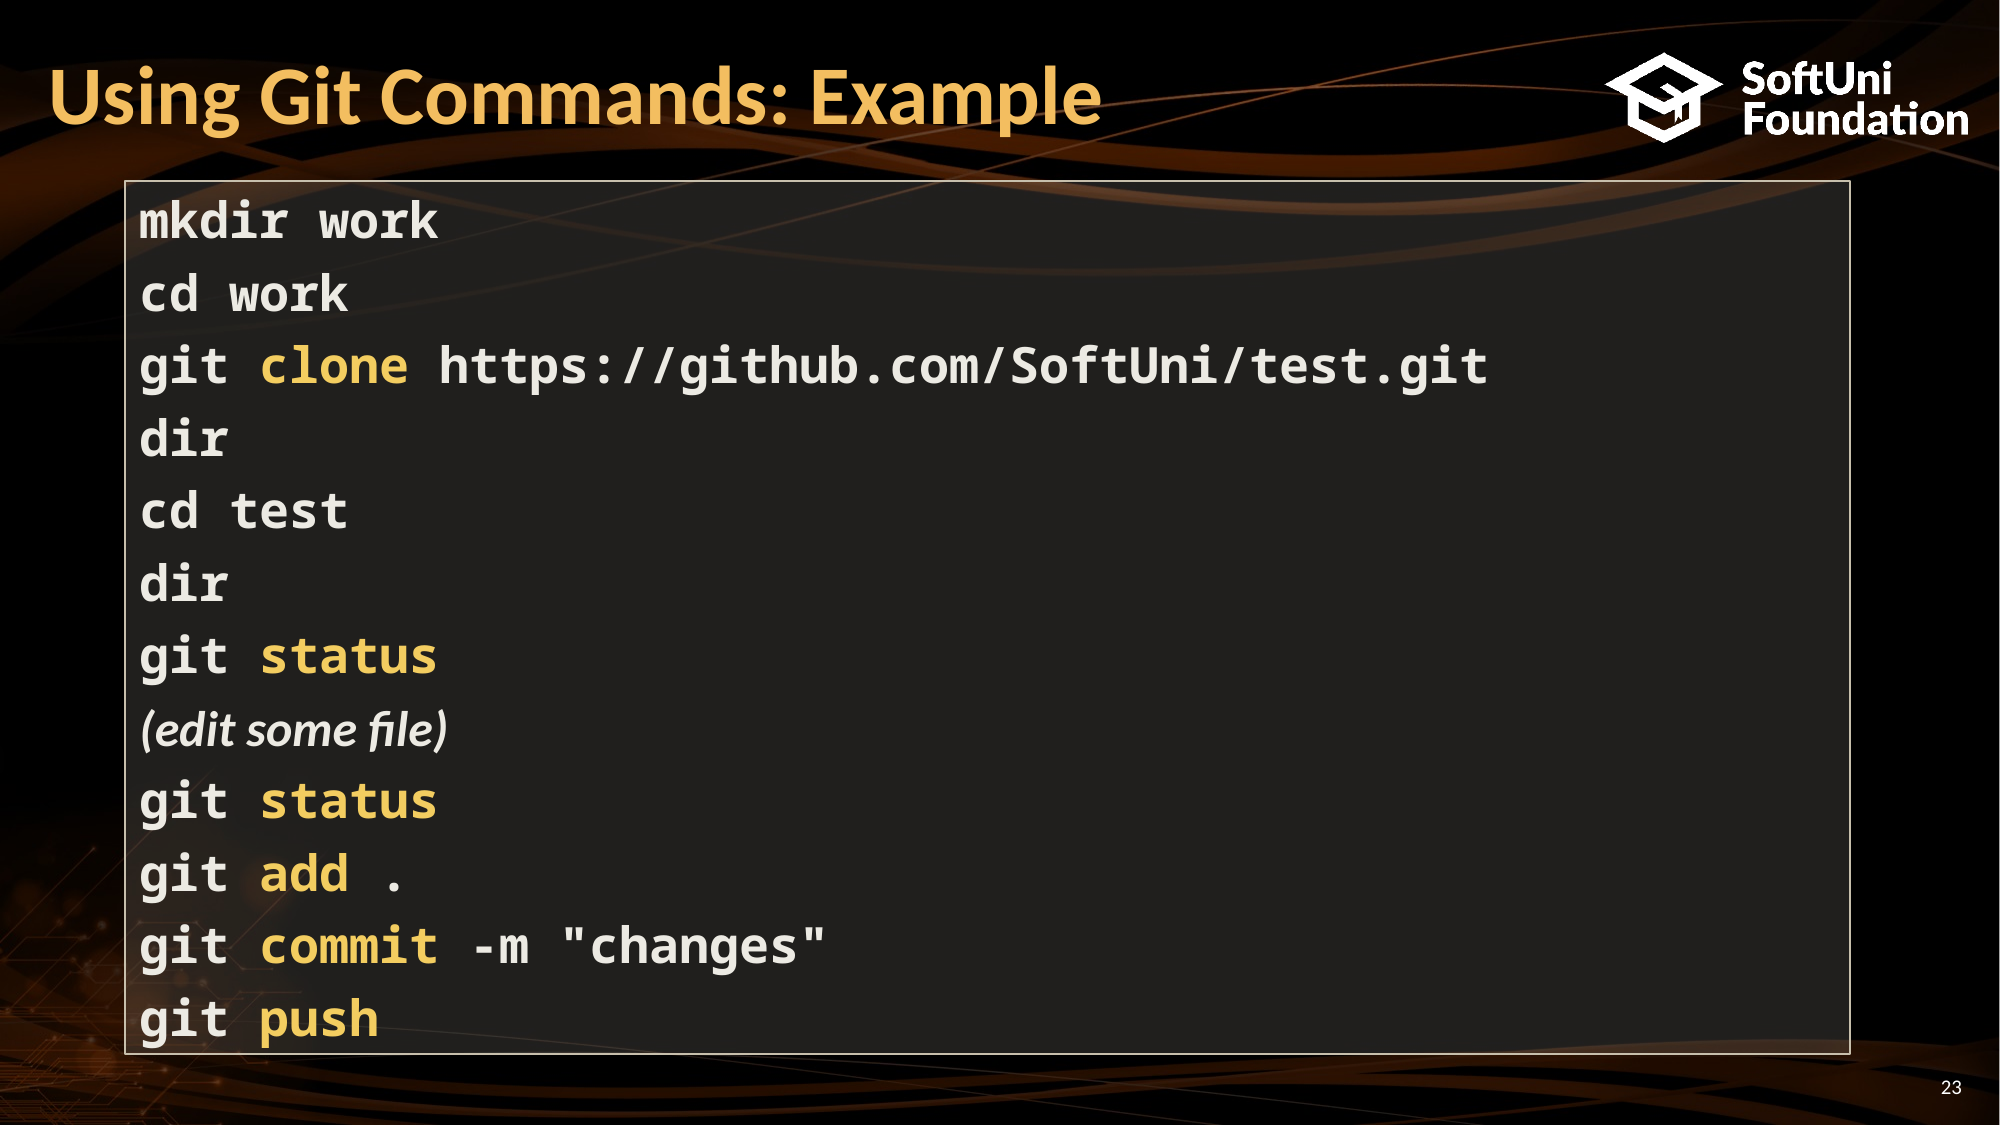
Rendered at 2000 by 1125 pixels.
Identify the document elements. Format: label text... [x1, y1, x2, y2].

text_box mkdir work cd work git clone https://github.com/SoftUni/test.git dir cd test dir git status (edit some file) git status git add . git commit -m "changes" git push [124, 181, 1850, 1054]
picture [0, 0, 2000, 1125]
slide_number 23 [1897, 1070, 1968, 1103]
title Using Git Commands: Example [30, 6, 1602, 189]
